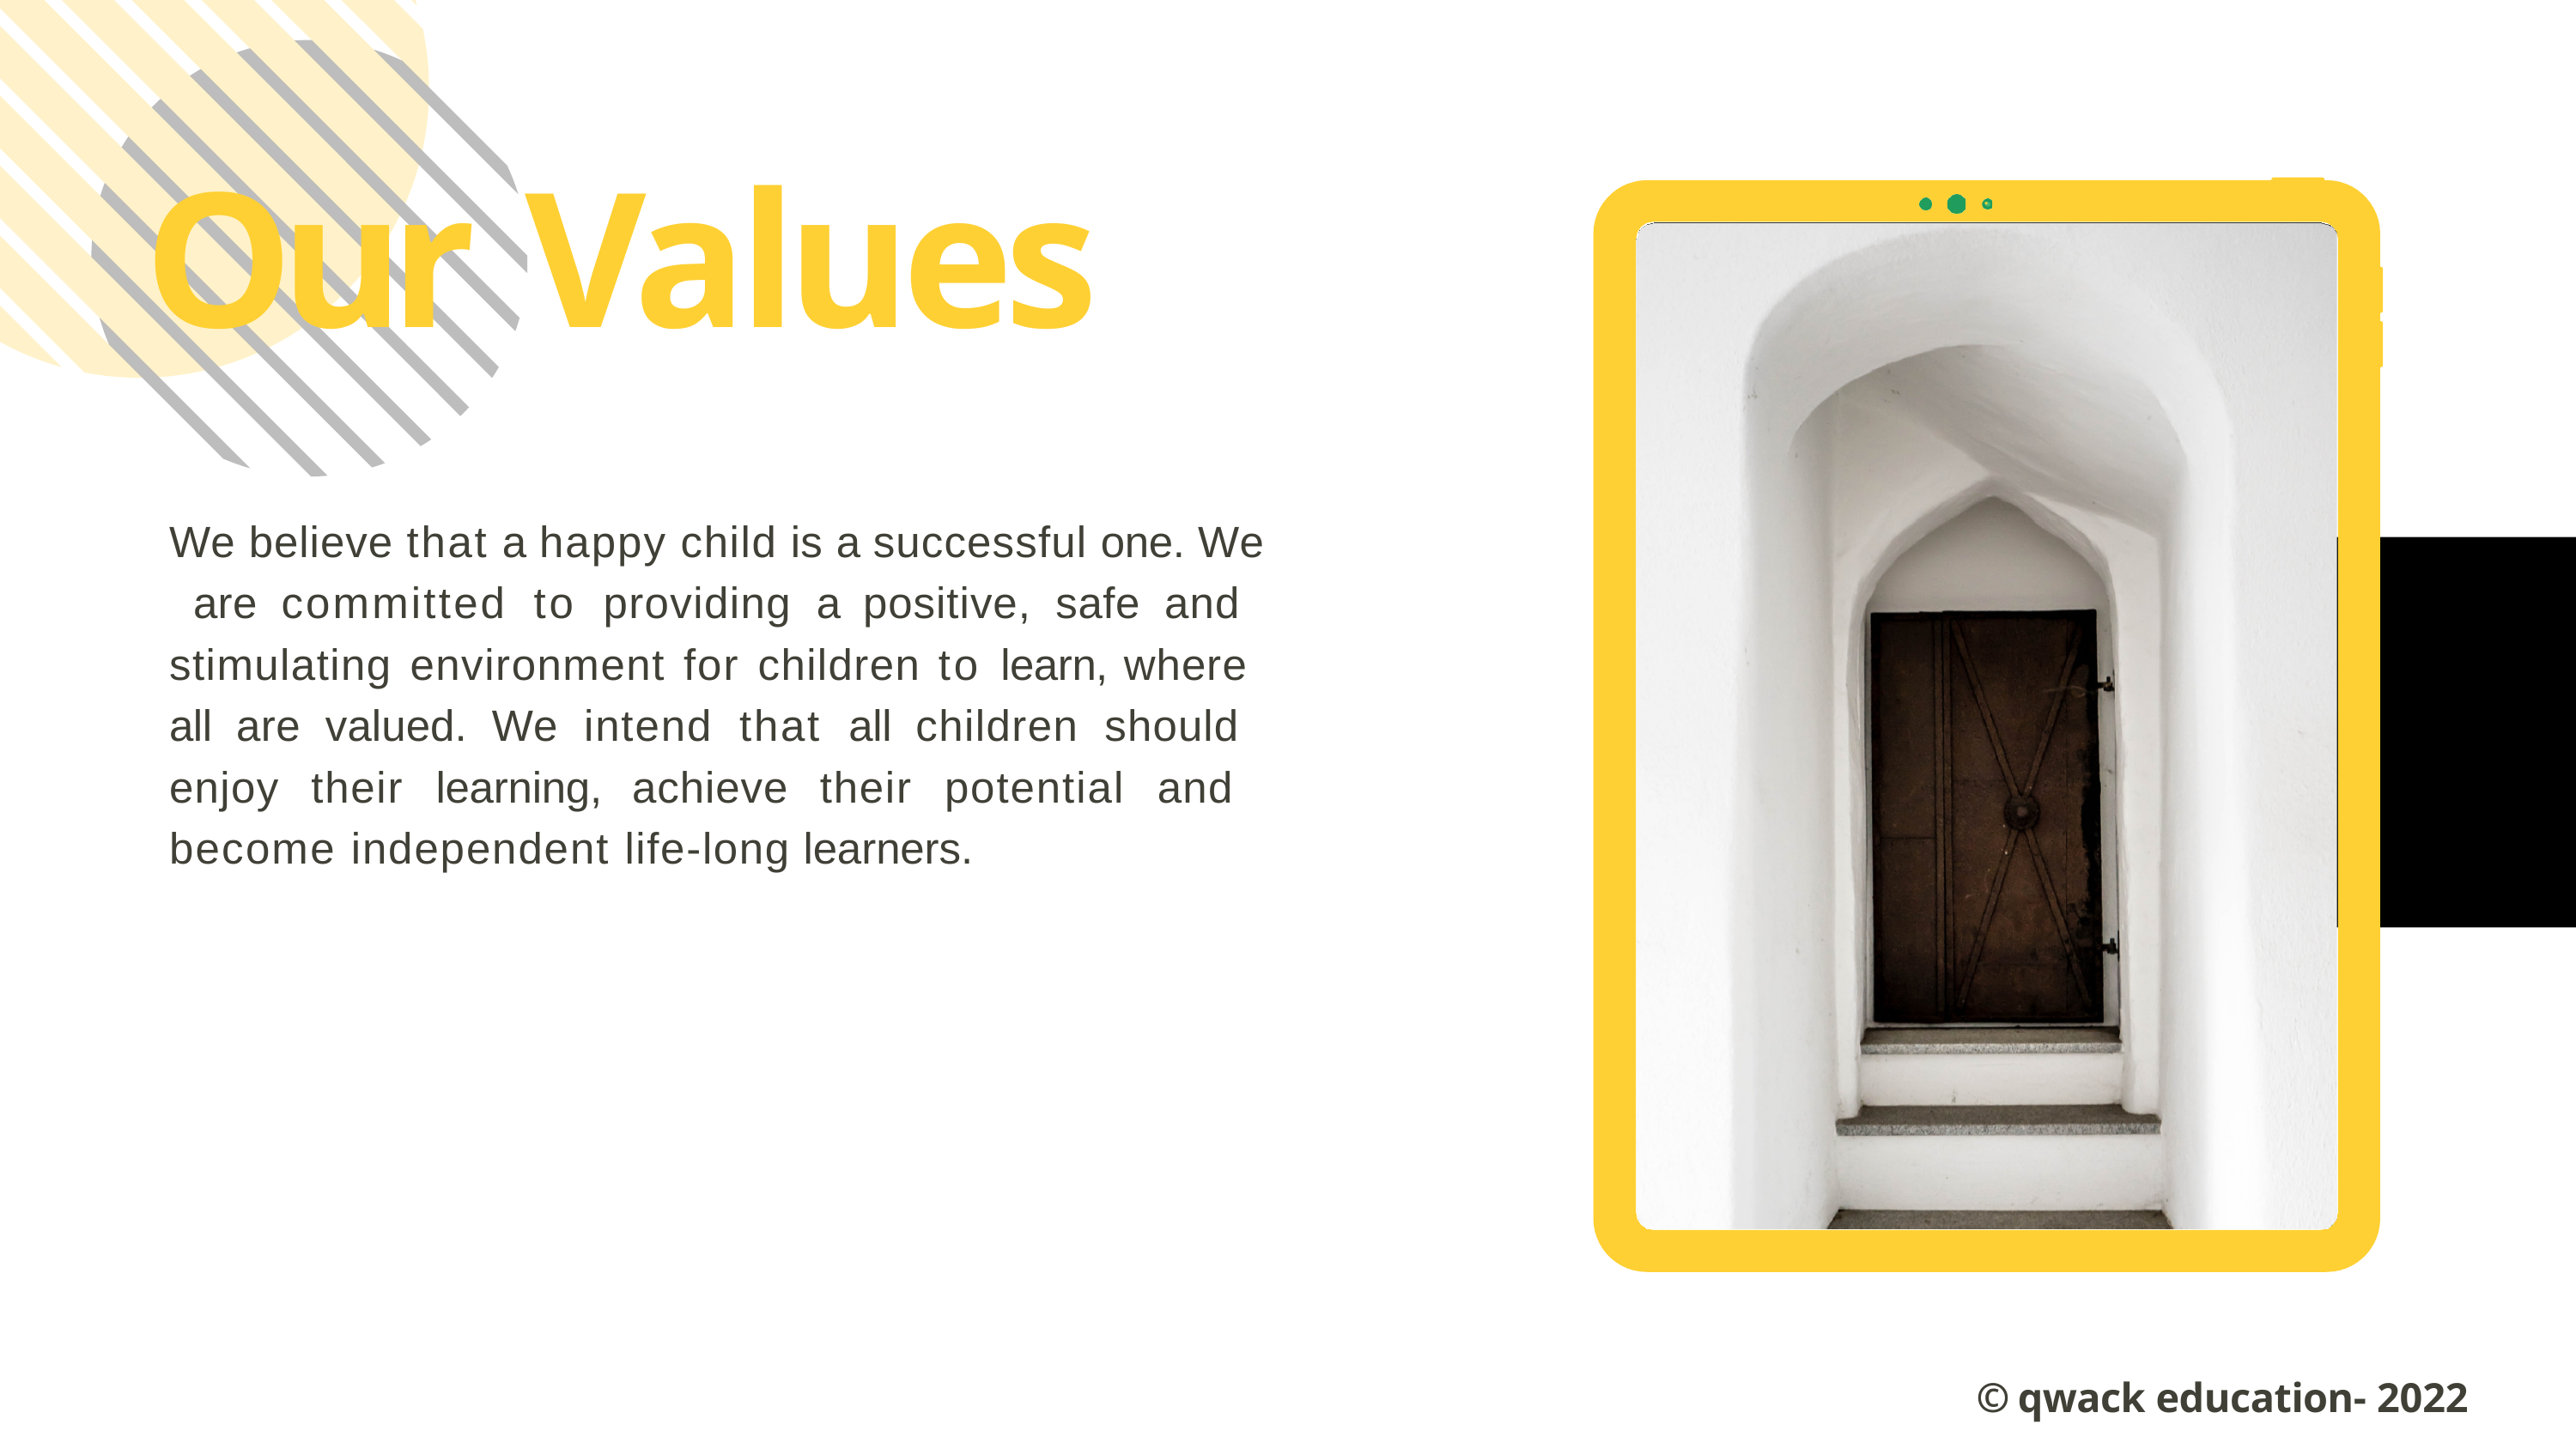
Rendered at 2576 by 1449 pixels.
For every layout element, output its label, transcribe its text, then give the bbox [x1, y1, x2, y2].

text_box We believe that a happy child is a successful one. We are committed to providing a positive, safe and stimulating environment for children to learn, where all are valued. We intend that all children should enjoy their learning, achieve their potential and become independent life-long learners. [167, 502, 1266, 874]
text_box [0, 0, 528, 477]
footer © qwack education- 2022 [1974, 1369, 2555, 1449]
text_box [1593, 177, 2576, 1272]
title Our Values [531, 138, 1195, 383]
